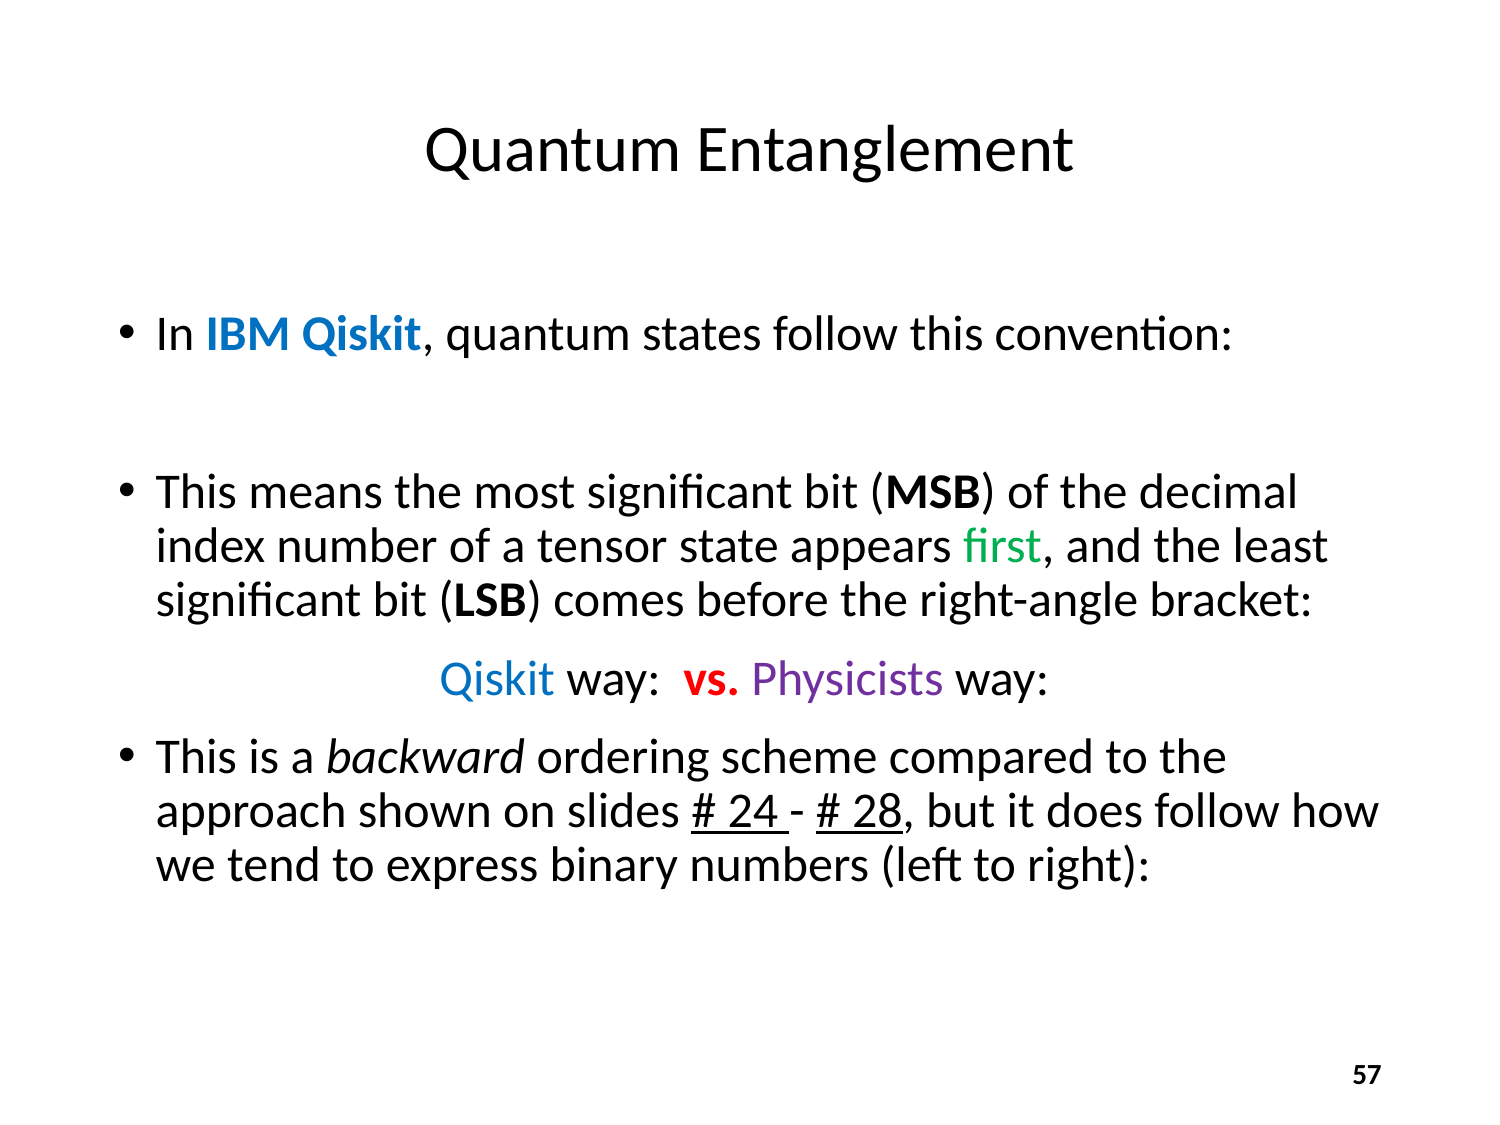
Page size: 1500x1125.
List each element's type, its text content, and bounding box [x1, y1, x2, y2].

slide_number 57 [1059, 1042, 1397, 1103]
title Quantum Entanglement [103, 59, 1397, 241]
